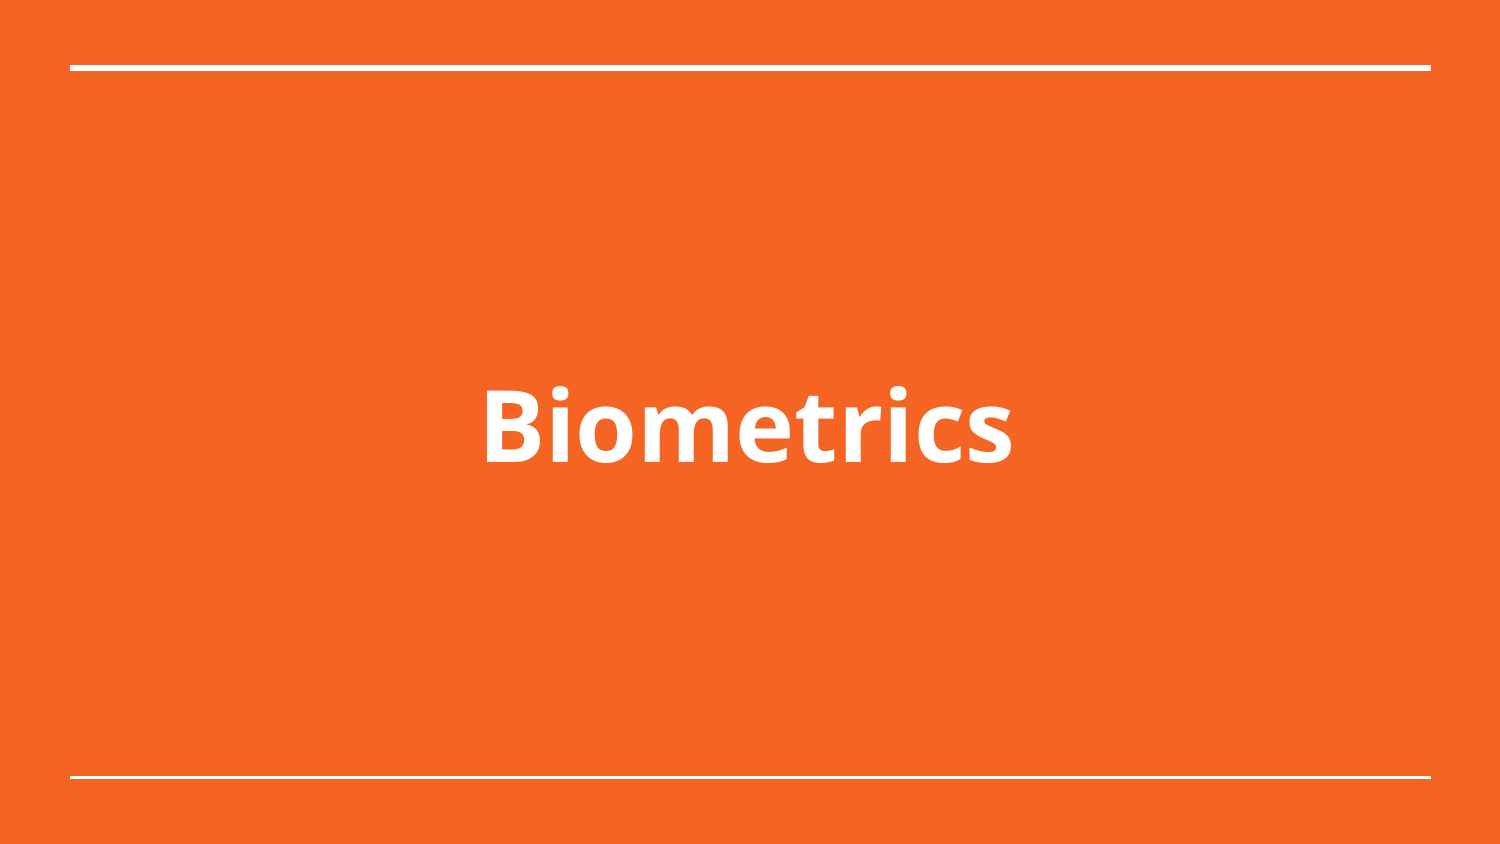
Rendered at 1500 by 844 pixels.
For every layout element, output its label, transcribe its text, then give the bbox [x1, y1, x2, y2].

title Biometrics [66, 296, 1428, 550]
